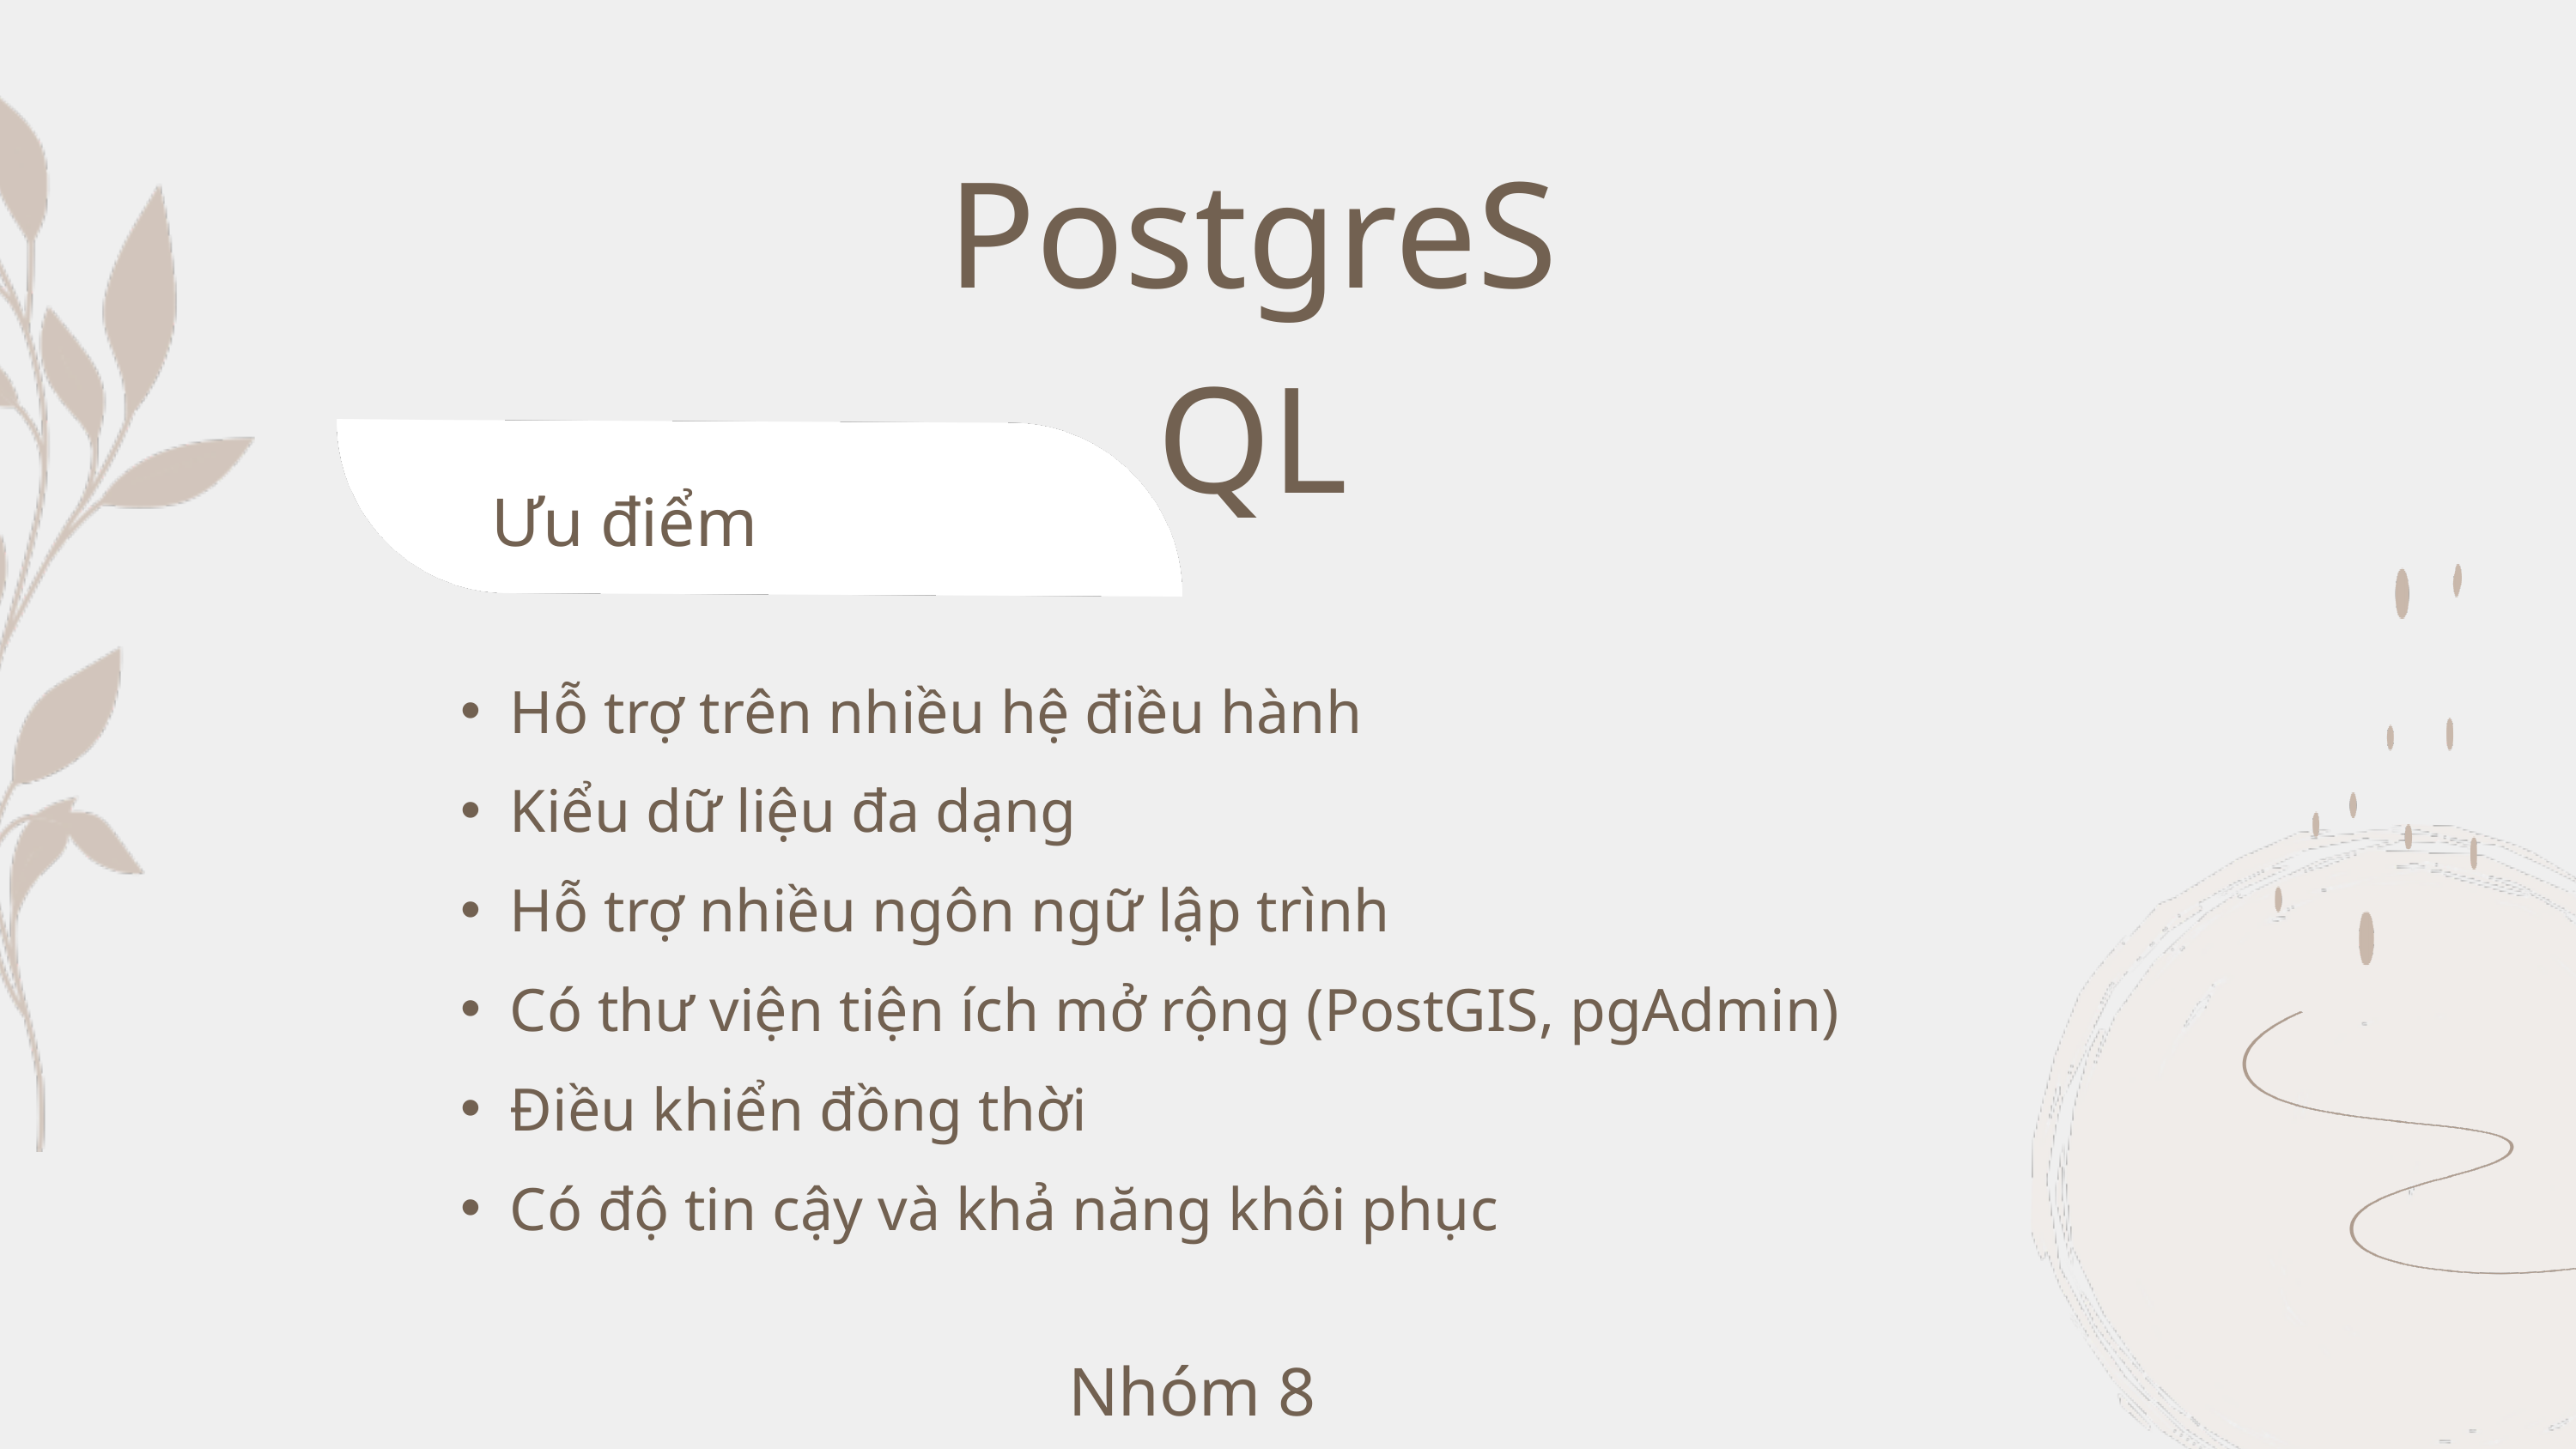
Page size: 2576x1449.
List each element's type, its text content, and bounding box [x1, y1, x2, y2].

text_box [0, 41, 255, 1152]
text_box [336, 419, 1183, 597]
text_box PostgreSQL [936, 112, 1570, 523]
text_box Hỗ trợ trên nhiều hệ điều hành Kiểu dữ liệu đa dạng Hỗ trợ nhiều ngôn ngữ lập trình Có thư viện tiện ích mở rộng (PostGIS, pgAdmin) Điều khiển đồng thời Có độ tin cậy và khả năng khôi phục [410, 645, 1974, 1242]
text_box Nhóm 8 [574, 1337, 1810, 1430]
picture [2275, 556, 2477, 650]
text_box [1936, 650, 2576, 1449]
text_box Ưu điểm [491, 466, 937, 560]
